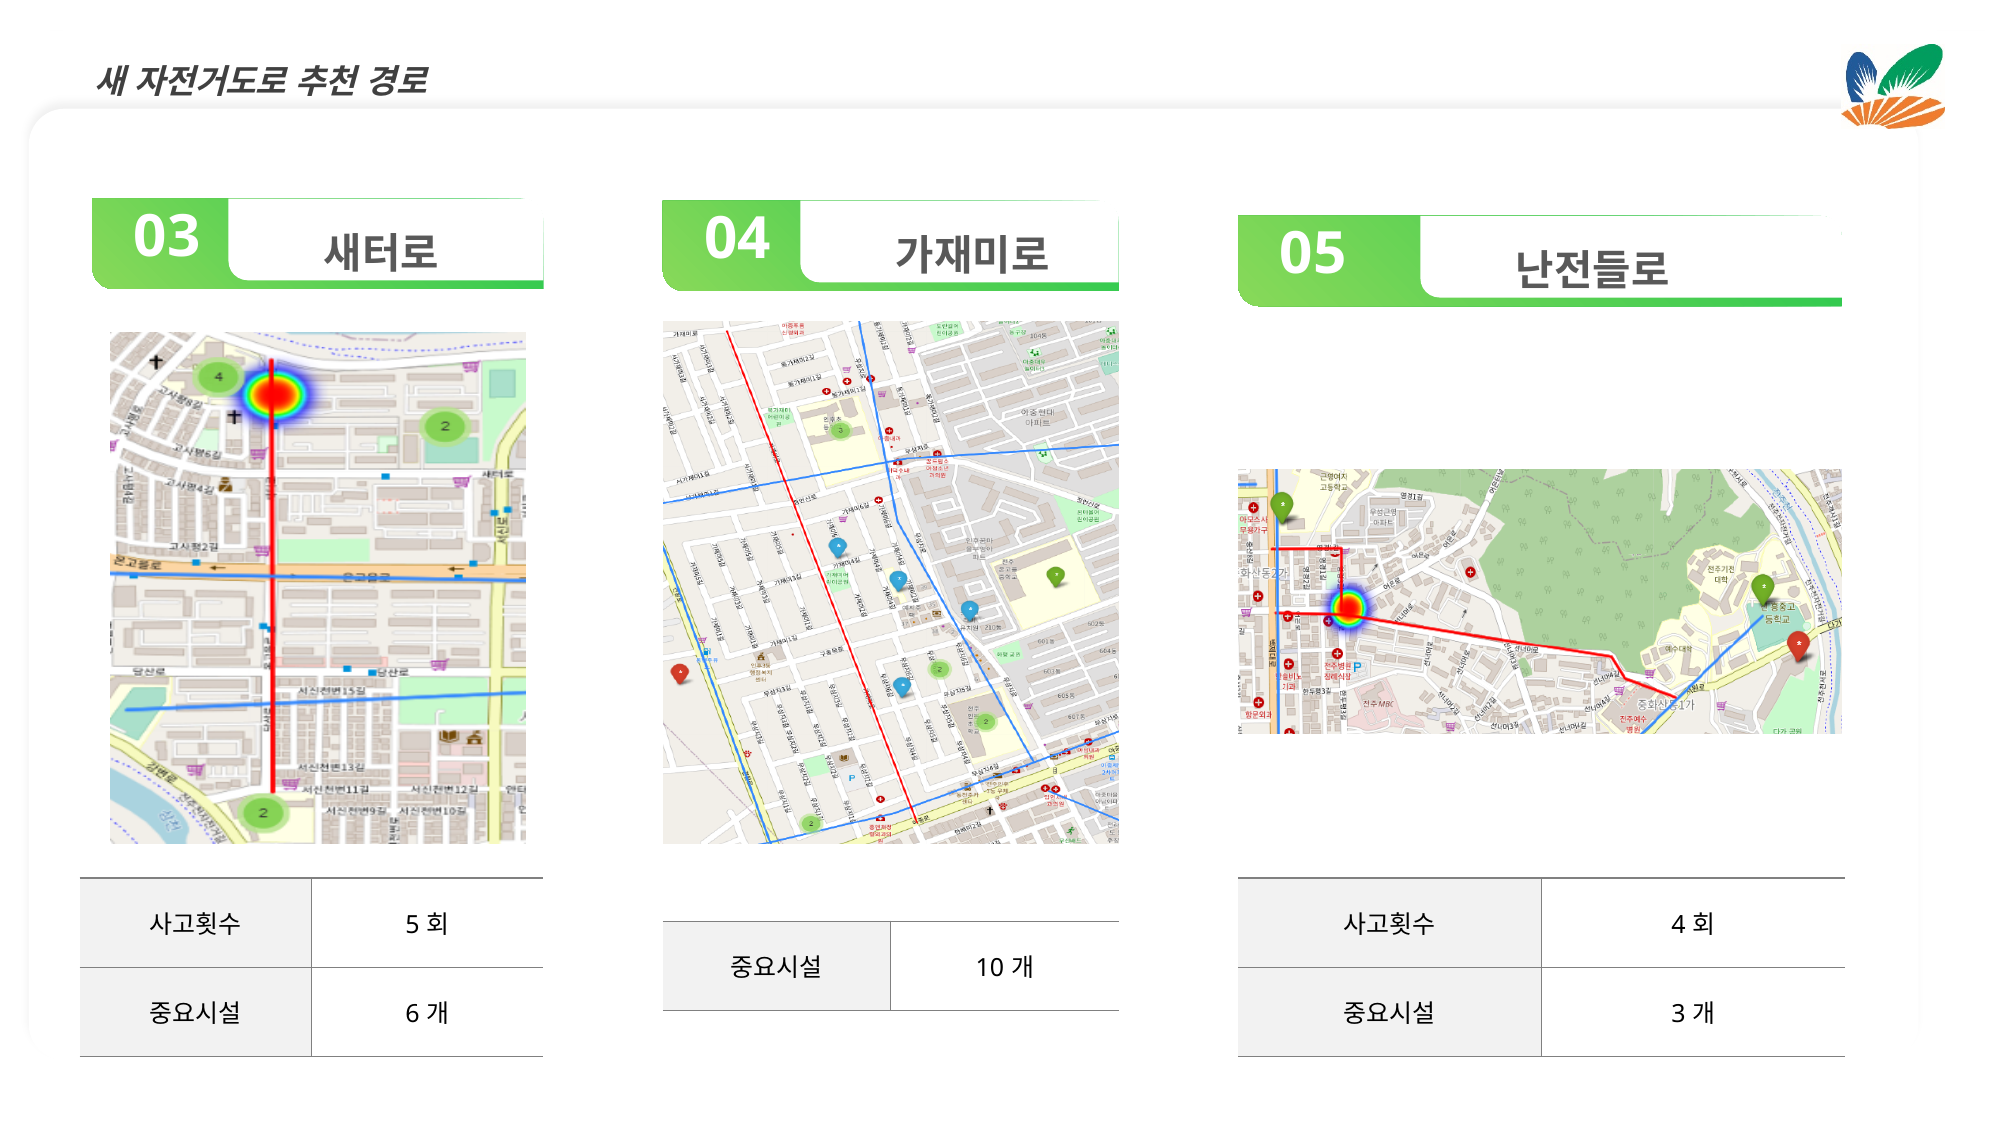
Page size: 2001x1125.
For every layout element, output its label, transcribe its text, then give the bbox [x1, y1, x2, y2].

table_header 4회 [1542, 879, 1845, 967]
picture [1238, 469, 1842, 734]
table_cell 중요시설 [1238, 968, 1541, 1056]
text_box 새 자전거도로 추천 경로 [79, 53, 788, 108]
picture [663, 321, 1119, 844]
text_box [662, 200, 1119, 291]
table_header 5회 [312, 879, 543, 967]
table_header 사고횟수 [80, 879, 311, 967]
table_cell 중요시설 [80, 968, 311, 1056]
table_cell 6개 [312, 968, 543, 1056]
table_header 사고횟수 [1238, 879, 1541, 967]
table_header 10개 [891, 922, 1119, 1010]
text_box [27, 107, 1920, 1062]
table_header 중요시설 [663, 922, 890, 1010]
text_box [27, 28, 1973, 1097]
picture [1841, 44, 1945, 129]
table_cell 3개 [1542, 968, 1845, 1056]
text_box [92, 198, 544, 289]
picture [110, 332, 526, 844]
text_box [1238, 215, 1842, 307]
